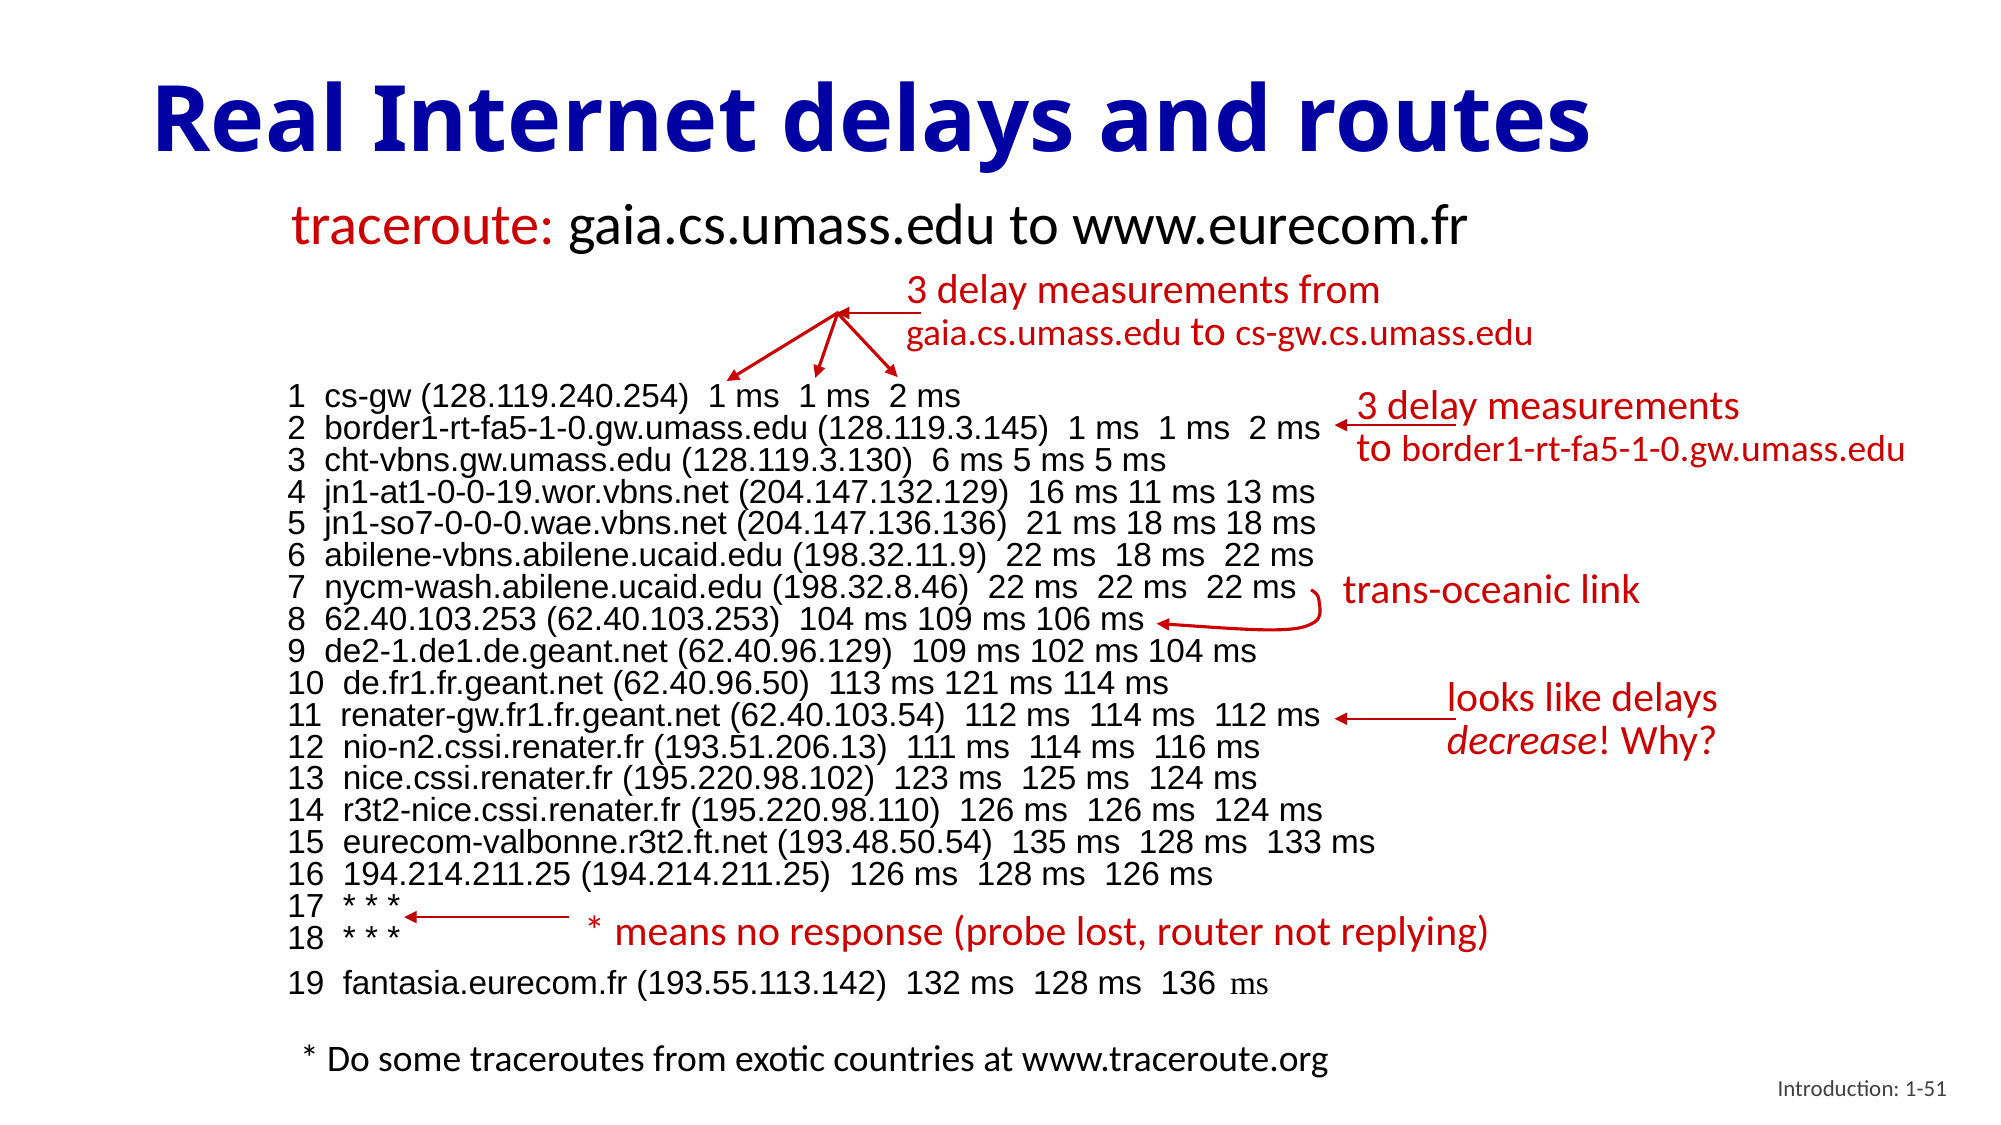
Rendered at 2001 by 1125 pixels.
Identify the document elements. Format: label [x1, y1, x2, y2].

slide_number [1512, 1056, 1963, 1117]
text_box [285, 1026, 1345, 1087]
title [135, 47, 1861, 195]
text_box [272, 178, 2000, 1012]
